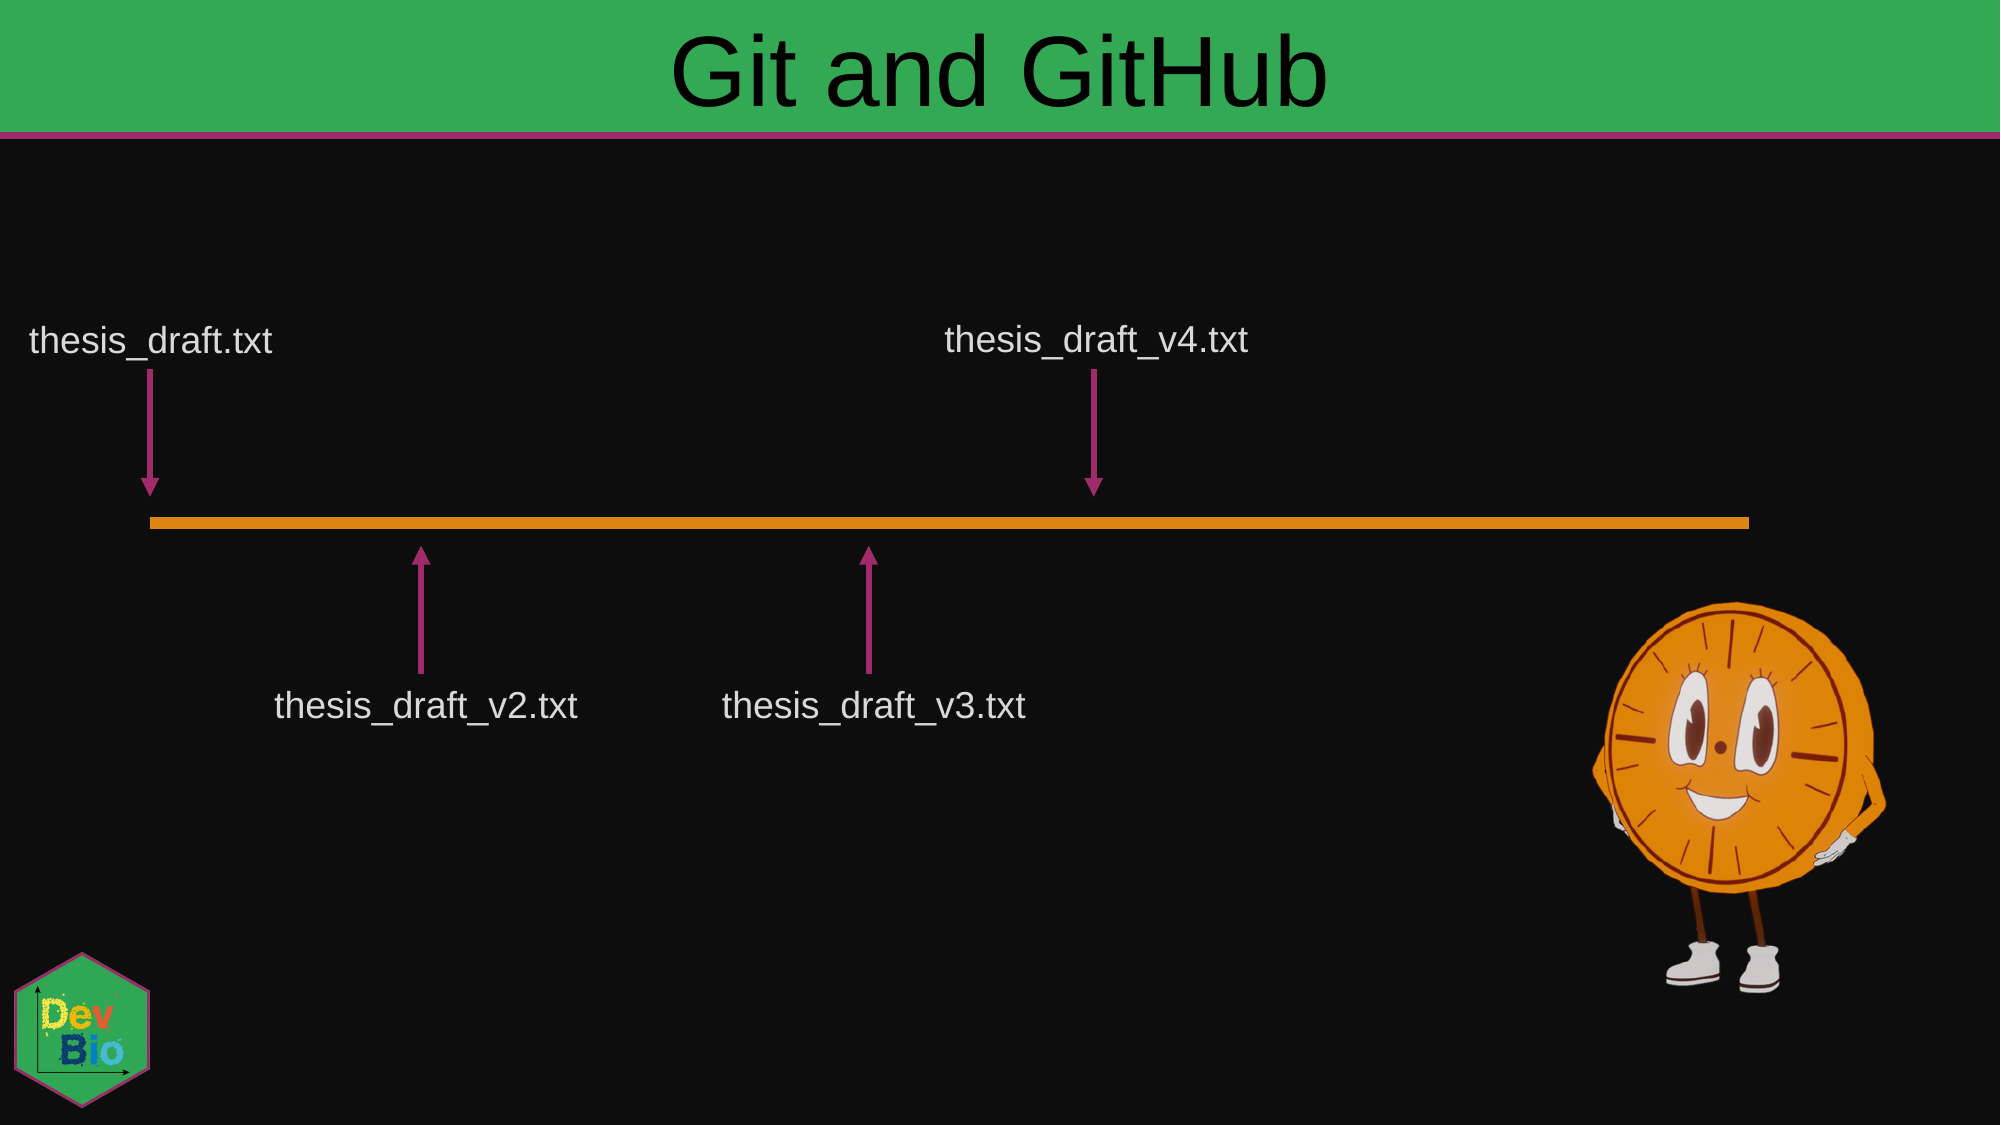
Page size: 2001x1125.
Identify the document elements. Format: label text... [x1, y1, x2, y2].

text_box thesis_draft_v4.txt [920, 307, 1273, 368]
text_box thesis_draft.txt [6, 308, 295, 369]
picture [1497, 562, 1980, 1045]
text_box thesis_draft_v2.txt [249, 673, 603, 734]
title Git and GitHub [0, 0, 2000, 132]
picture [14, 951, 150, 1108]
text_box thesis_draft_v3.txt [697, 673, 1050, 734]
